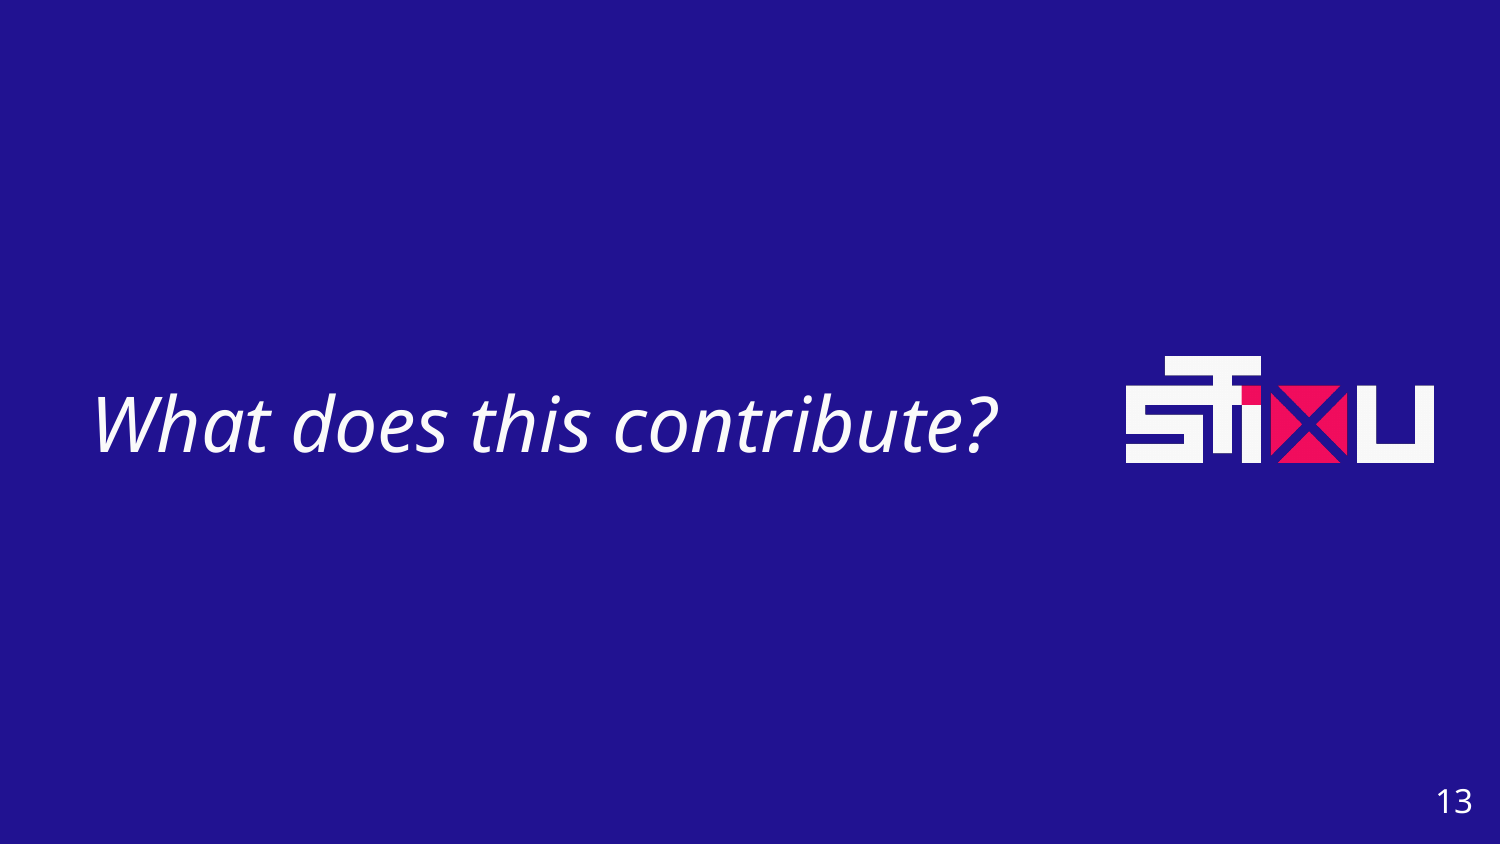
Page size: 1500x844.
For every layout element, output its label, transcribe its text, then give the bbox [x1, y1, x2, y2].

picture [1126, 356, 1434, 463]
slide_number ‹#› [1398, 770, 1489, 835]
title What does this contribute? [75, 338, 1425, 505]
